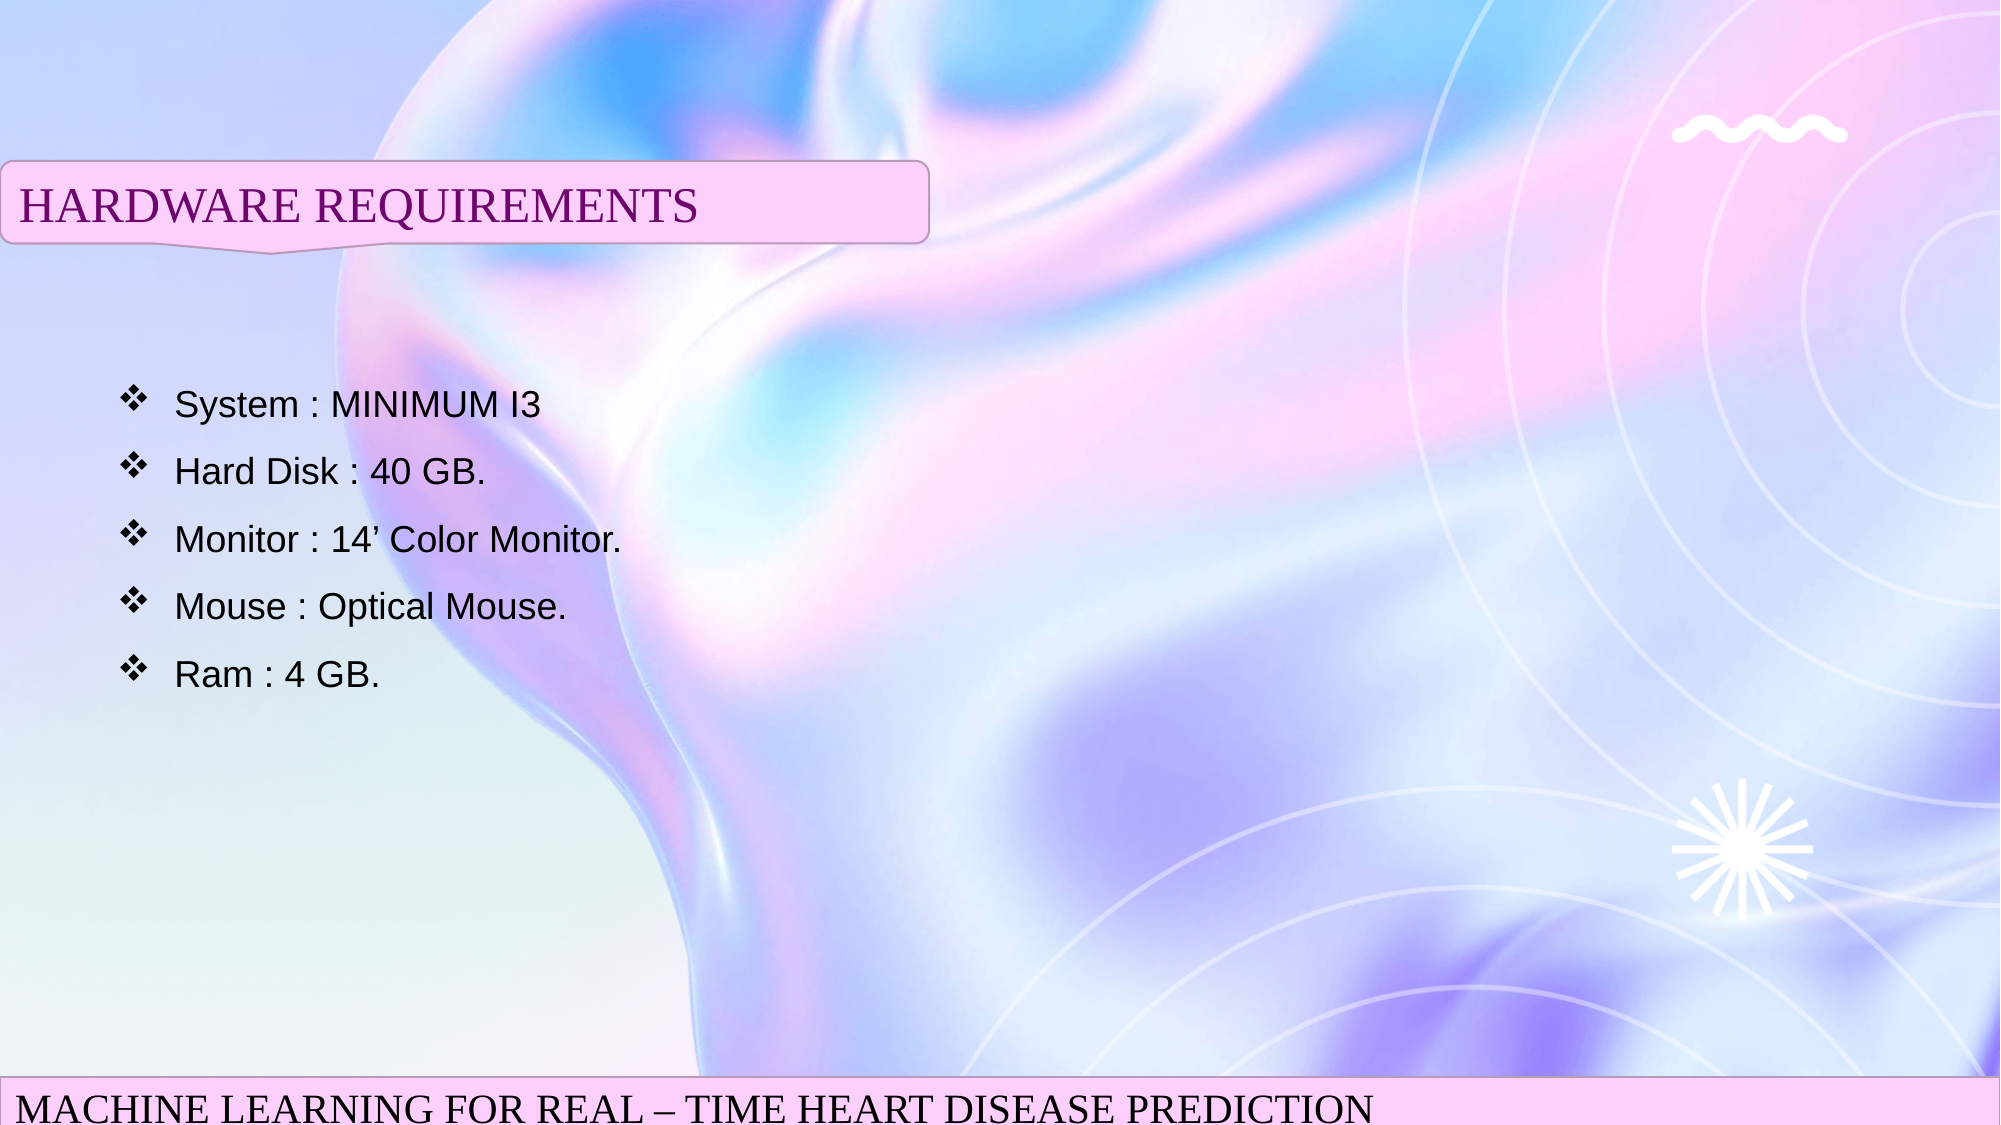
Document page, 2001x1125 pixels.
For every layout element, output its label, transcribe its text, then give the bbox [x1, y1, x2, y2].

picture [0, 0, 2000, 1076]
text_box HARDWARE REQUIREMENTS [0, 159, 931, 255]
text_box System : MINIMUM I3 Hard Disk : 40 GB. Monitor : 14’ Color Monitor. Mouse : Optical Mouse. Ram : 4 GB. [102, 349, 1296, 703]
text_box MACHINE LEARNING FOR REAL – TIME HEART DISEASE PREDICTION [0, 1076, 2000, 1125]
